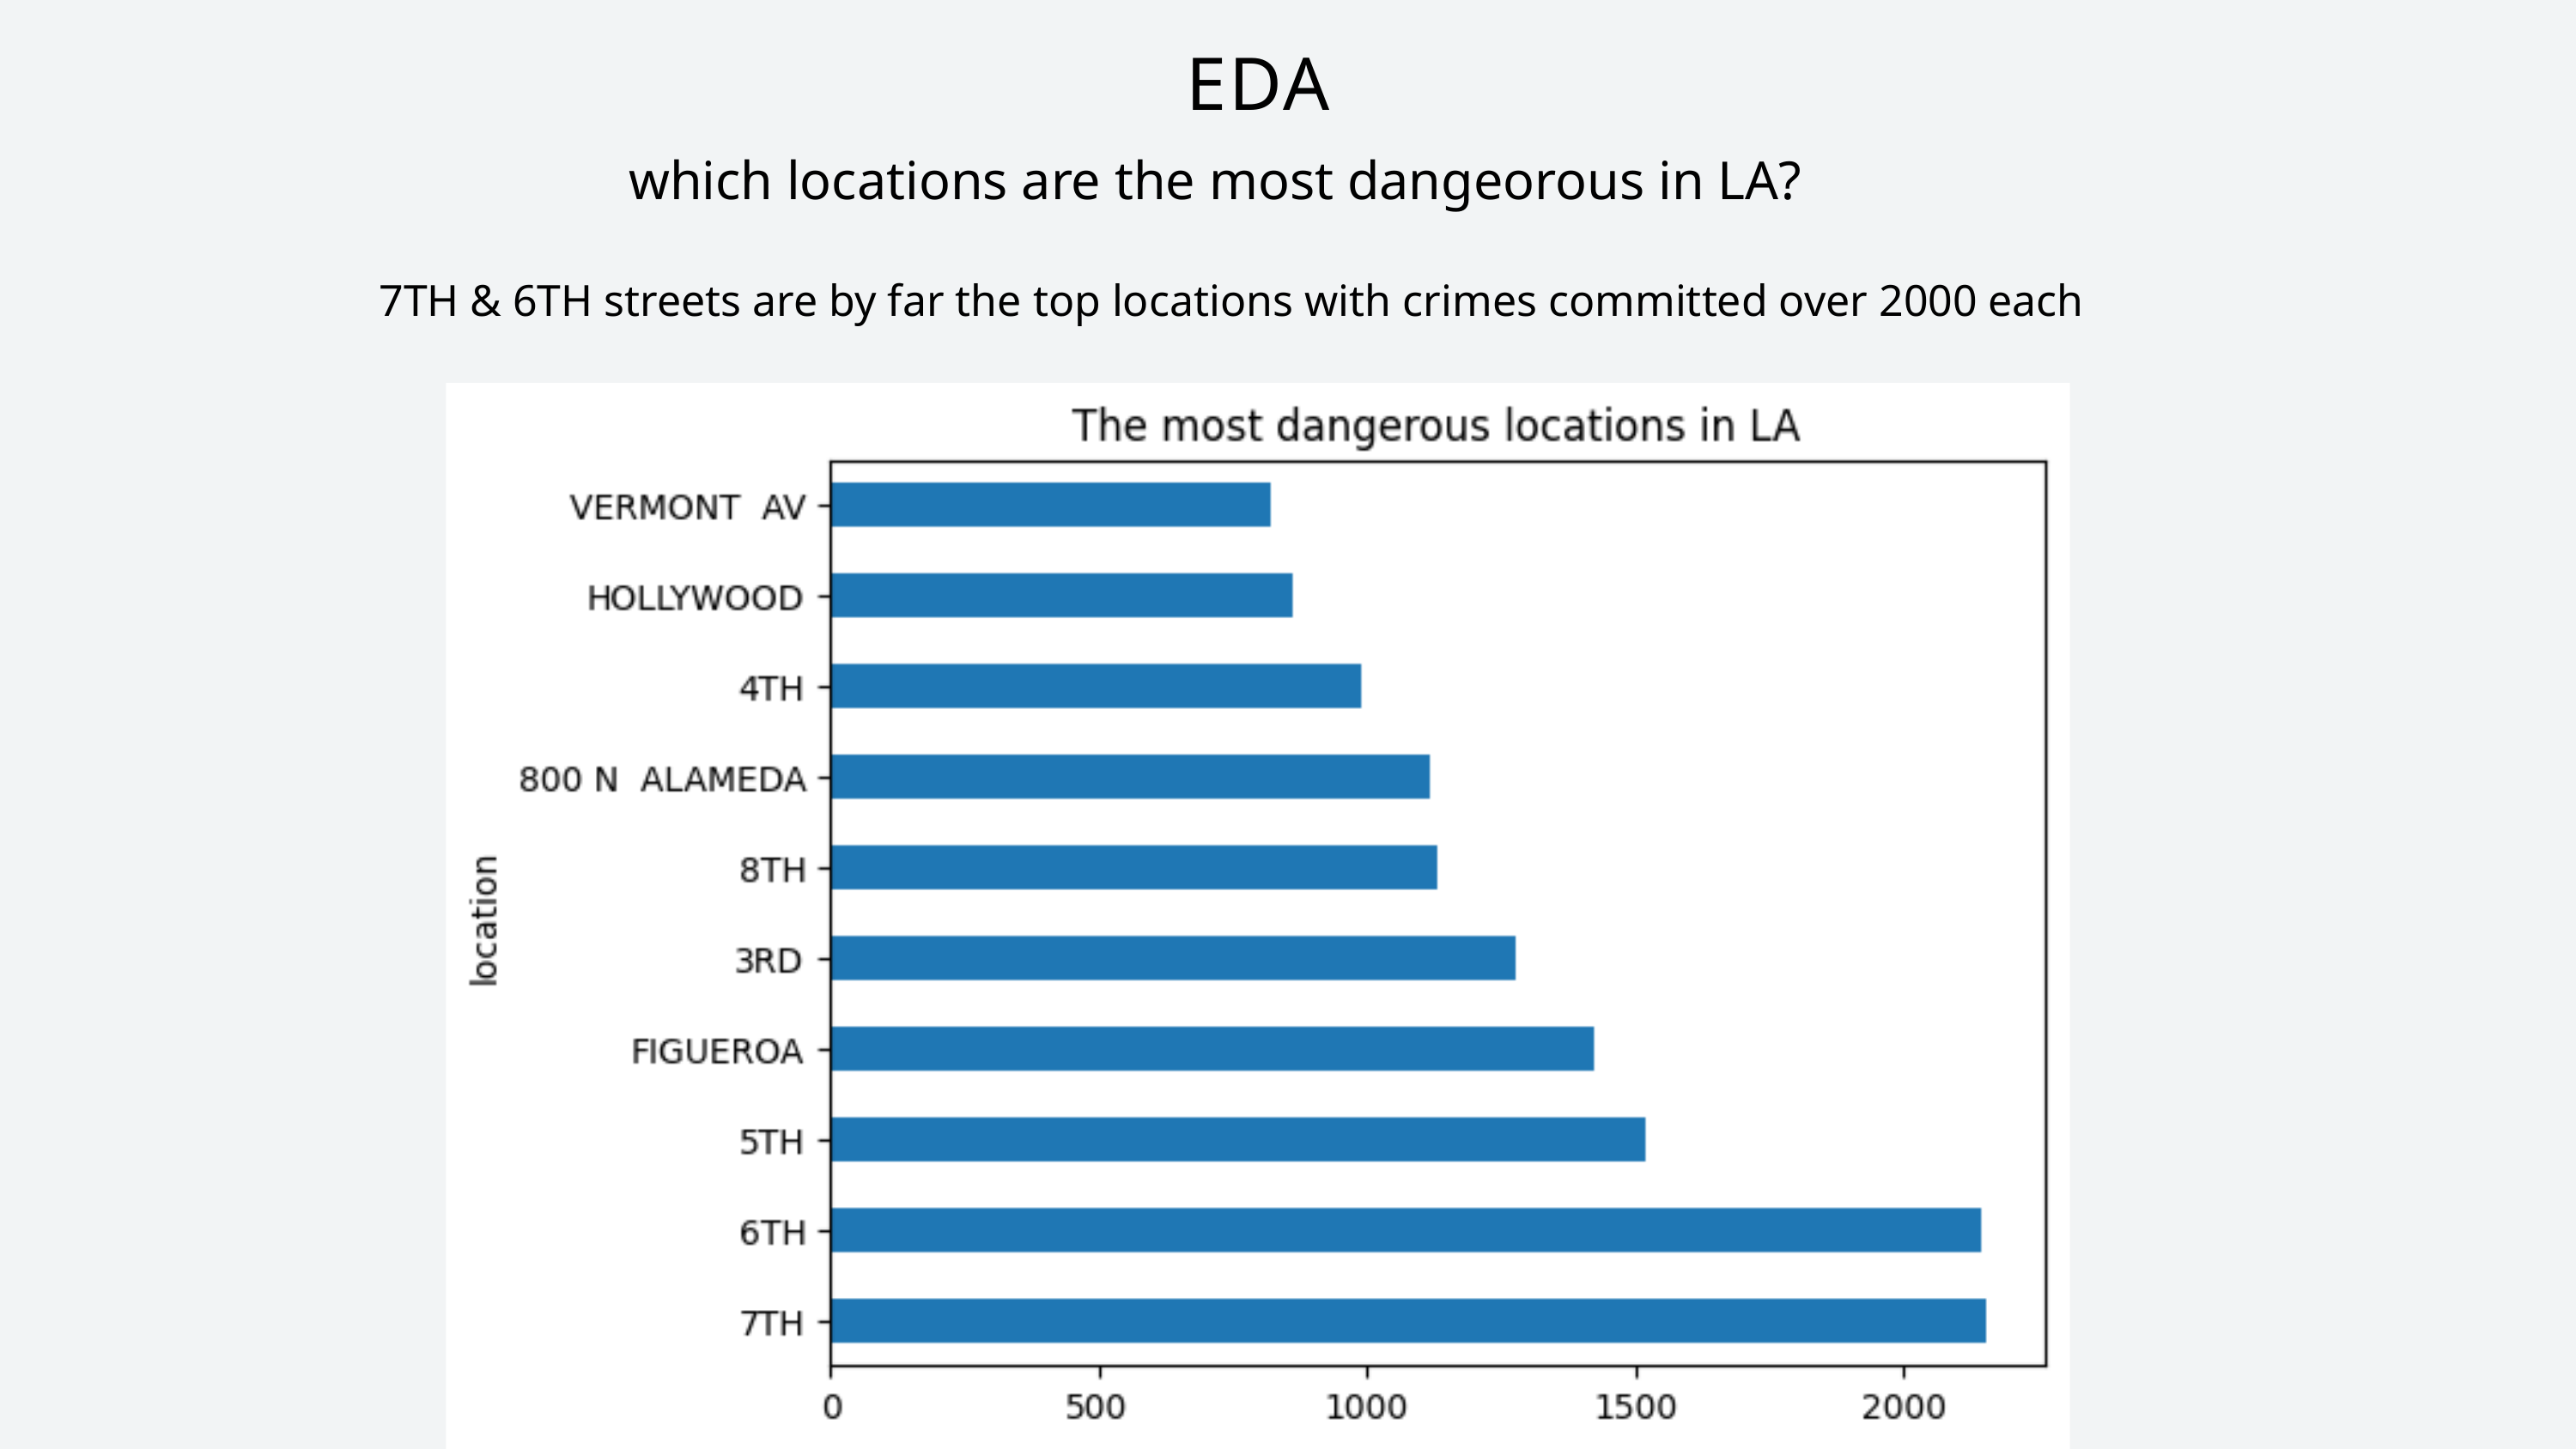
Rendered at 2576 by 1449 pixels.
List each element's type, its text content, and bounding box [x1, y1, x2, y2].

text_box [446, 383, 2070, 1449]
text_box 7TH & 6TH streets are by far the top locations with crimes committed over 2000 each [251, 264, 2213, 325]
text_box EDA [775, 24, 1741, 125]
text_box which locations are the most dangeorous in LA? [524, 136, 1907, 210]
